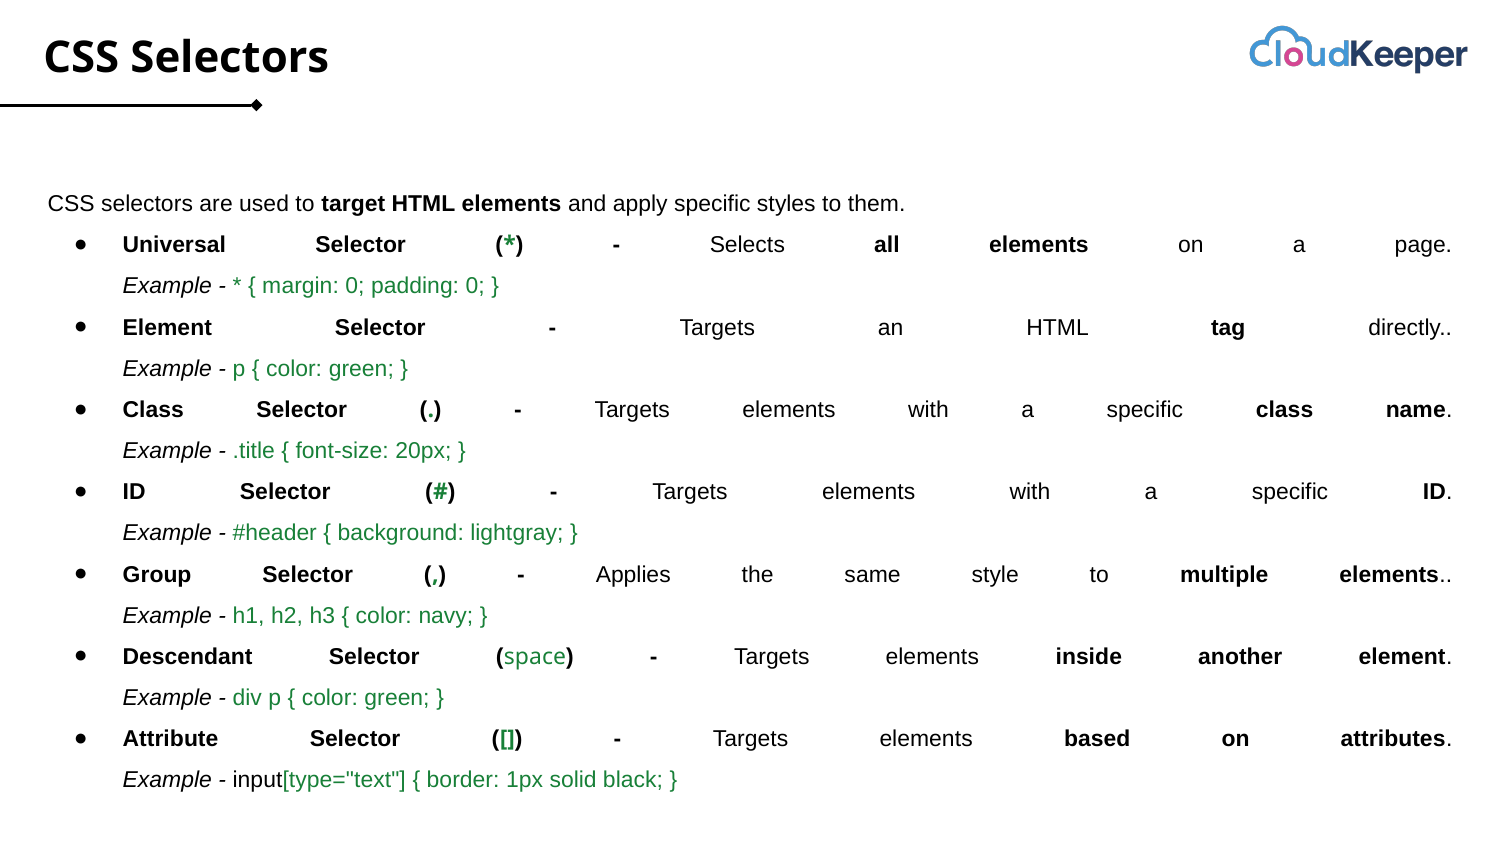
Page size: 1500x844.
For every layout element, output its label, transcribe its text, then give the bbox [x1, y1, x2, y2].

picture [1238, 20, 1479, 78]
title CSS Selectors [43, 34, 1169, 93]
text_box CSS selectors are used to target HTML elements and apply specific styles to them. Universal Selector (*) - Selects all elements on a page. Example - * { margin: 0; padding: 0; } Element Selector - Targets an HTML tag directly.. Example - p { color: green; } Class Selector (.) - Targets elements with a specific class name. Example - .title { font-size: 20px; } ID Selector (#) - Targets elements with a specific ID. Example - #header { background: lightgray; } Group Selector (,) - Applies the same style to multiple elements.. Example - h1, h2, h3 { color: navy; } Descendant Selector (space) - Targets elements inside another element. Example - div p { color: green; } Attribute Selector ([]) - Targets elements based on attributes. Example - input[type="text"] { border: 1px solid black; } [47, 174, 1453, 798]
